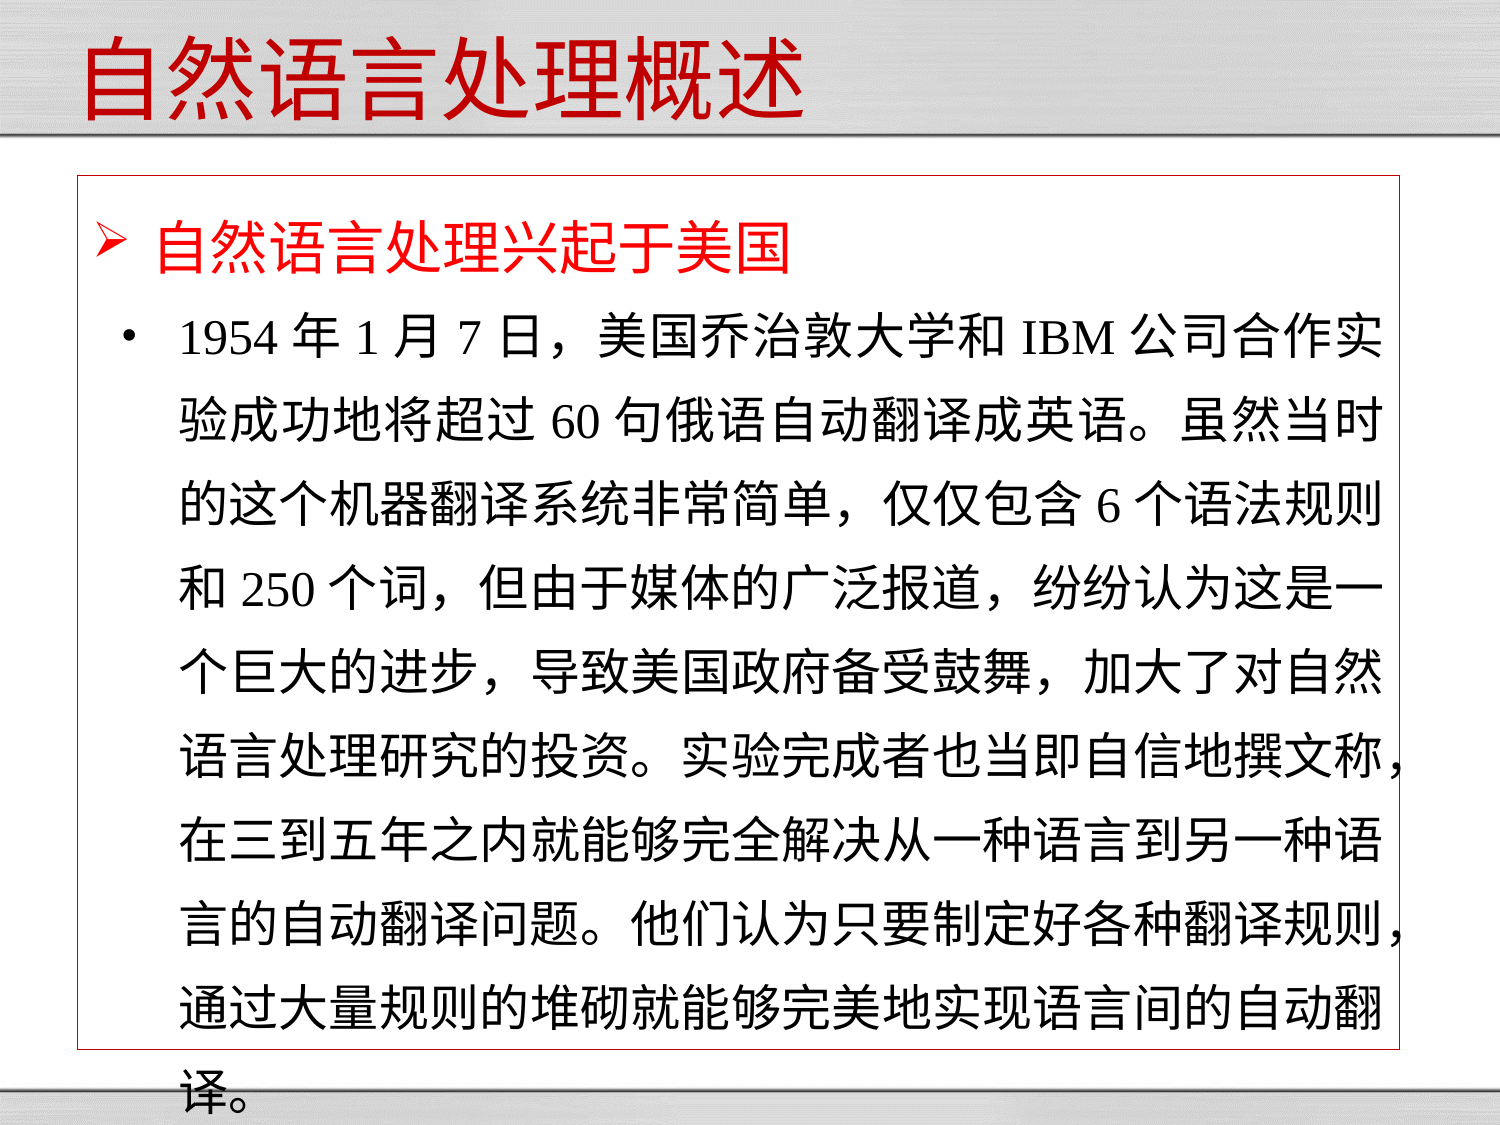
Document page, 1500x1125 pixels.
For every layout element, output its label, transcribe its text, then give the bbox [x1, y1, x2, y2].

list 自然语言处理兴起于美国 1954年1月7日，美国乔治敦大学和IBM公司合作实验成功地将超过60句俄语自动翻译成英语。虽然当时的这个机器翻译系统非常简单，仅仅包含6个语法规则和250个词，但由于媒体的广泛报道，纷纷认为这是一个巨大的进步，导致美国政府备受鼓舞，加大了对自然语言处理研究的投资。实验完成者也当即自信地撰文称，在三到五年之内就能够完全解决从一种语言到另一种语言的自动翻译问题。他们认为只要制定好各种翻译规则，通过大量规则的堆砌就能够完美地实现语言间的自动翻译。 [77, 175, 1400, 1050]
picture [0, 0, 1500, 1125]
text_box 自然语言处理概述 [0, 14, 1003, 140]
